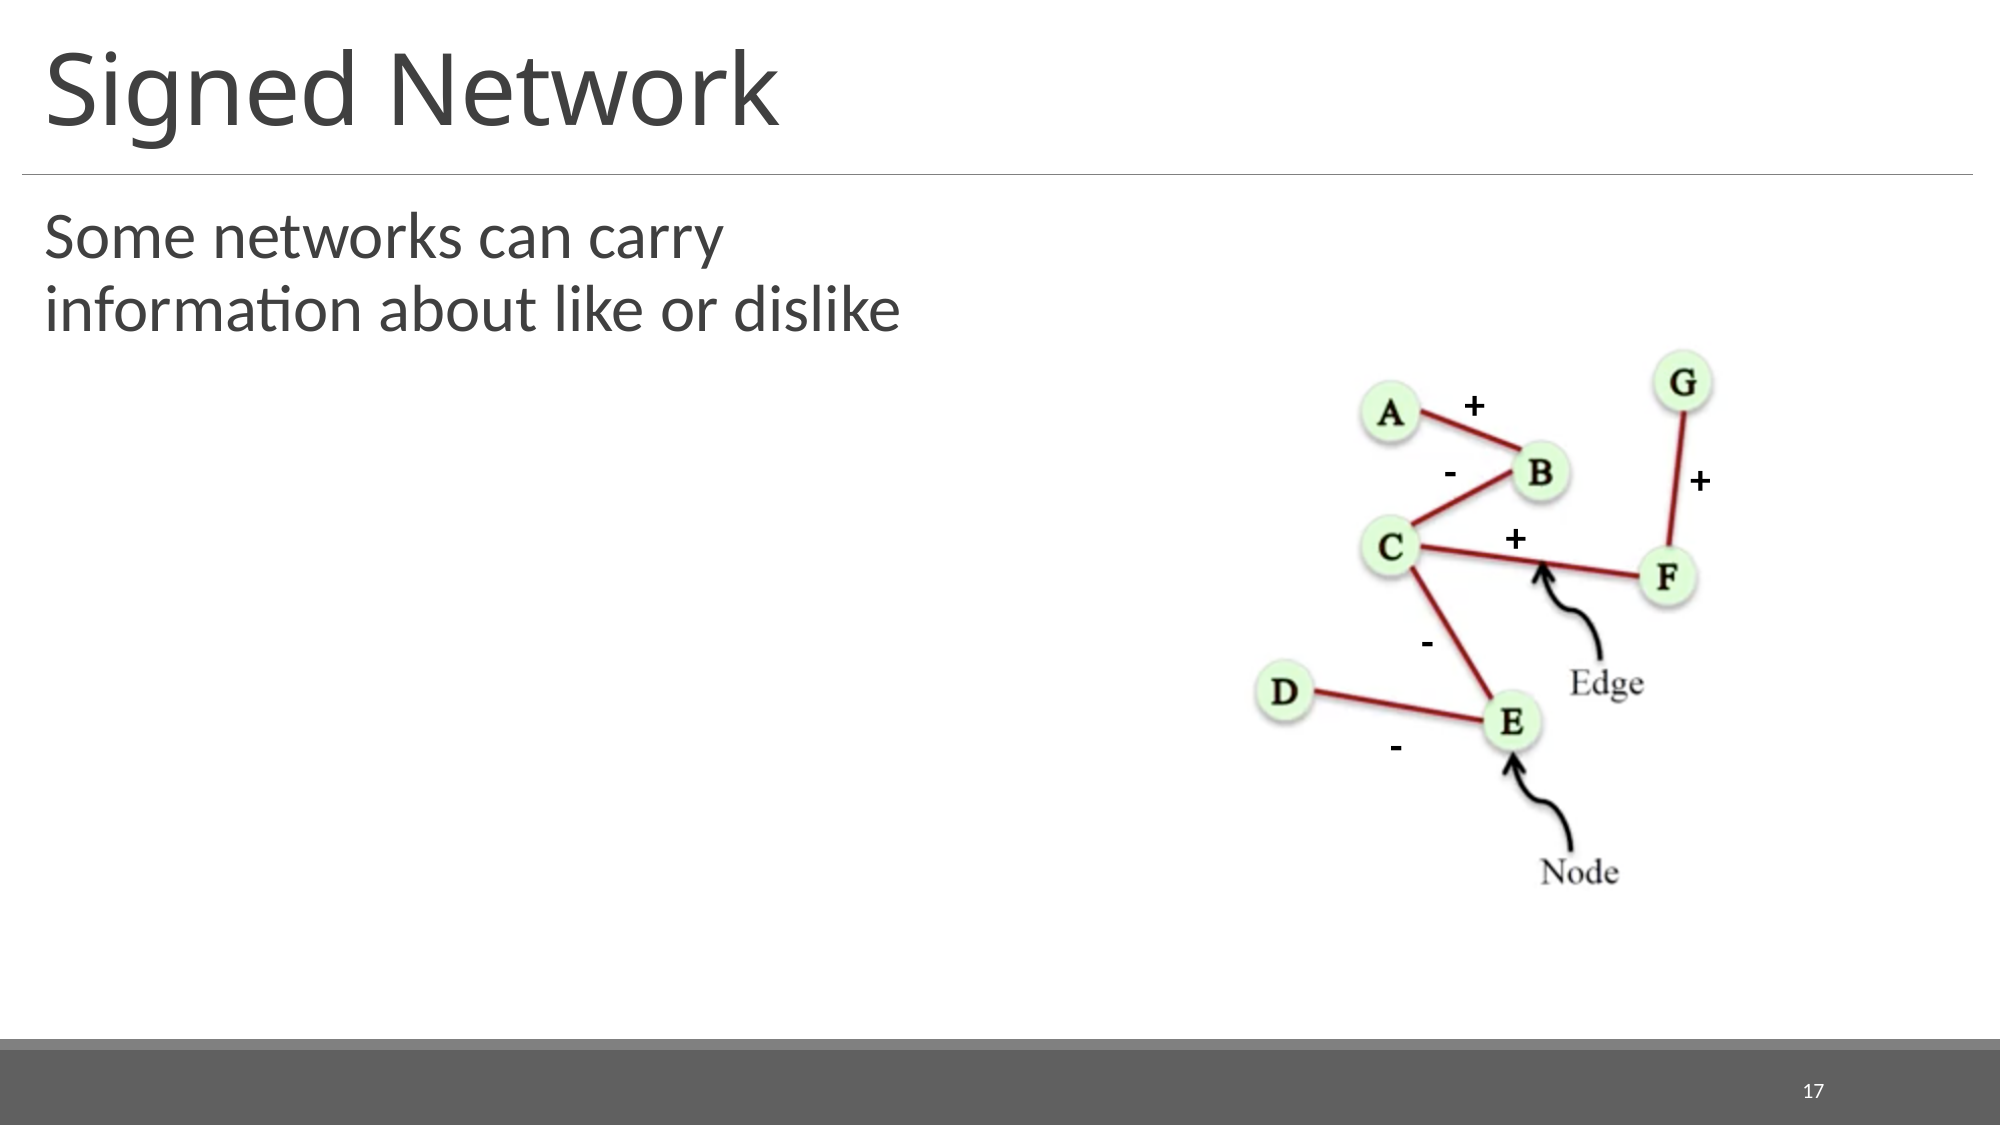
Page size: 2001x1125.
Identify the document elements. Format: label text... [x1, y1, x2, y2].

picture [1243, 267, 1733, 903]
slide_number 17 [1624, 1059, 1840, 1120]
list Some networks can carry information about like or dislike [29, 193, 1039, 1030]
title Signed Network [29, 22, 1969, 154]
